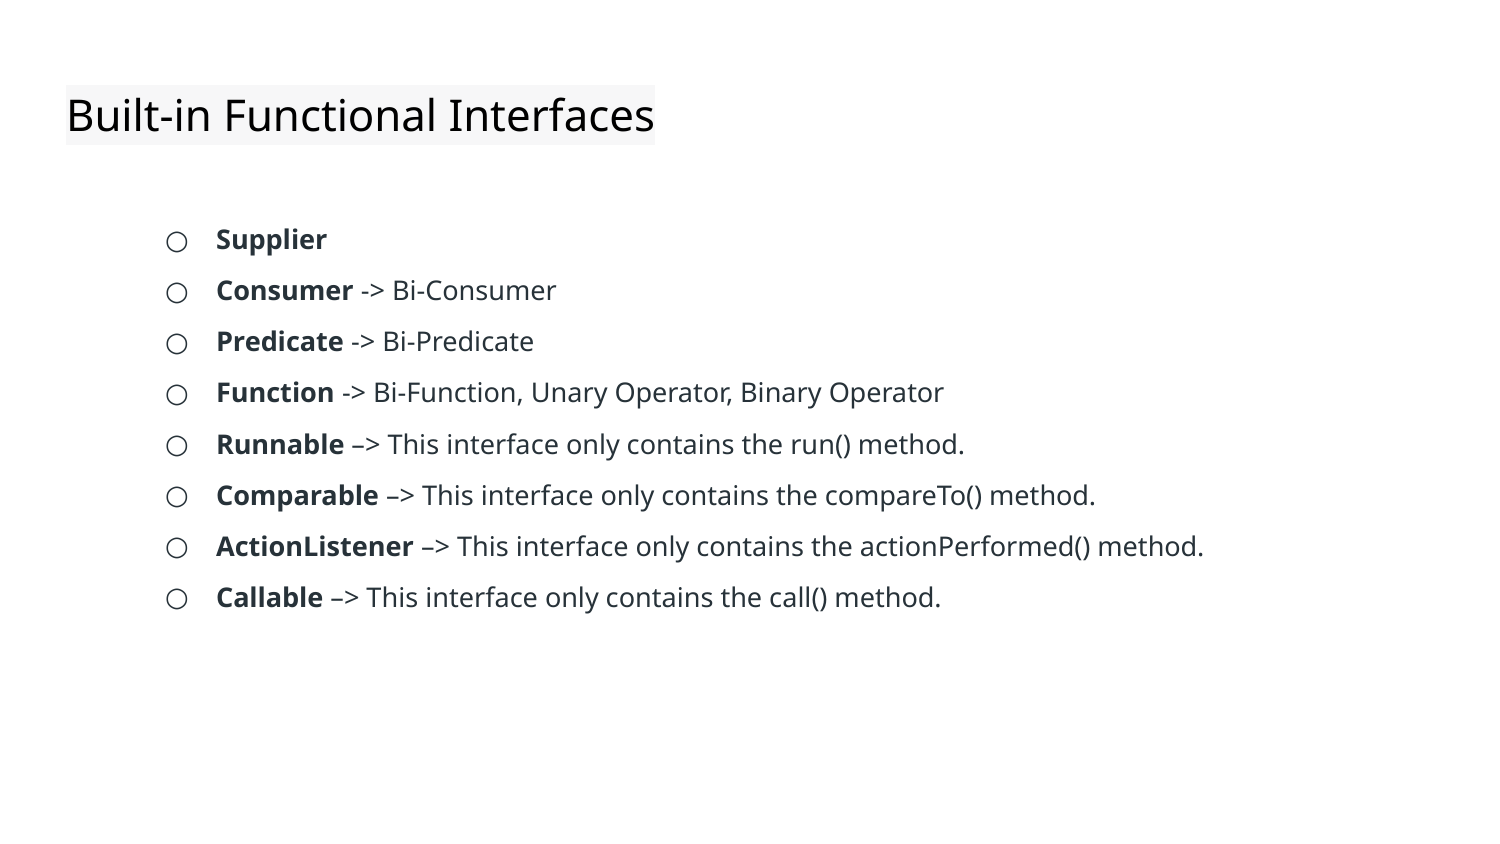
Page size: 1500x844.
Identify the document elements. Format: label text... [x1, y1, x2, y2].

list Supplier Consumer -> Bi-Consumer Predicate -> Bi-Predicate Function -> Bi-Function, Unary Operator, Binary Operator Runnable –> This interface only contains the run() method. Comparable –> This interface only contains the compareTo() method. ActionListener –> This interface only contains the actionPerformed() method. Callable –> This interface only contains the call() method. [51, 189, 1449, 750]
title Built-in Functional Interfaces [51, 72, 1449, 167]
